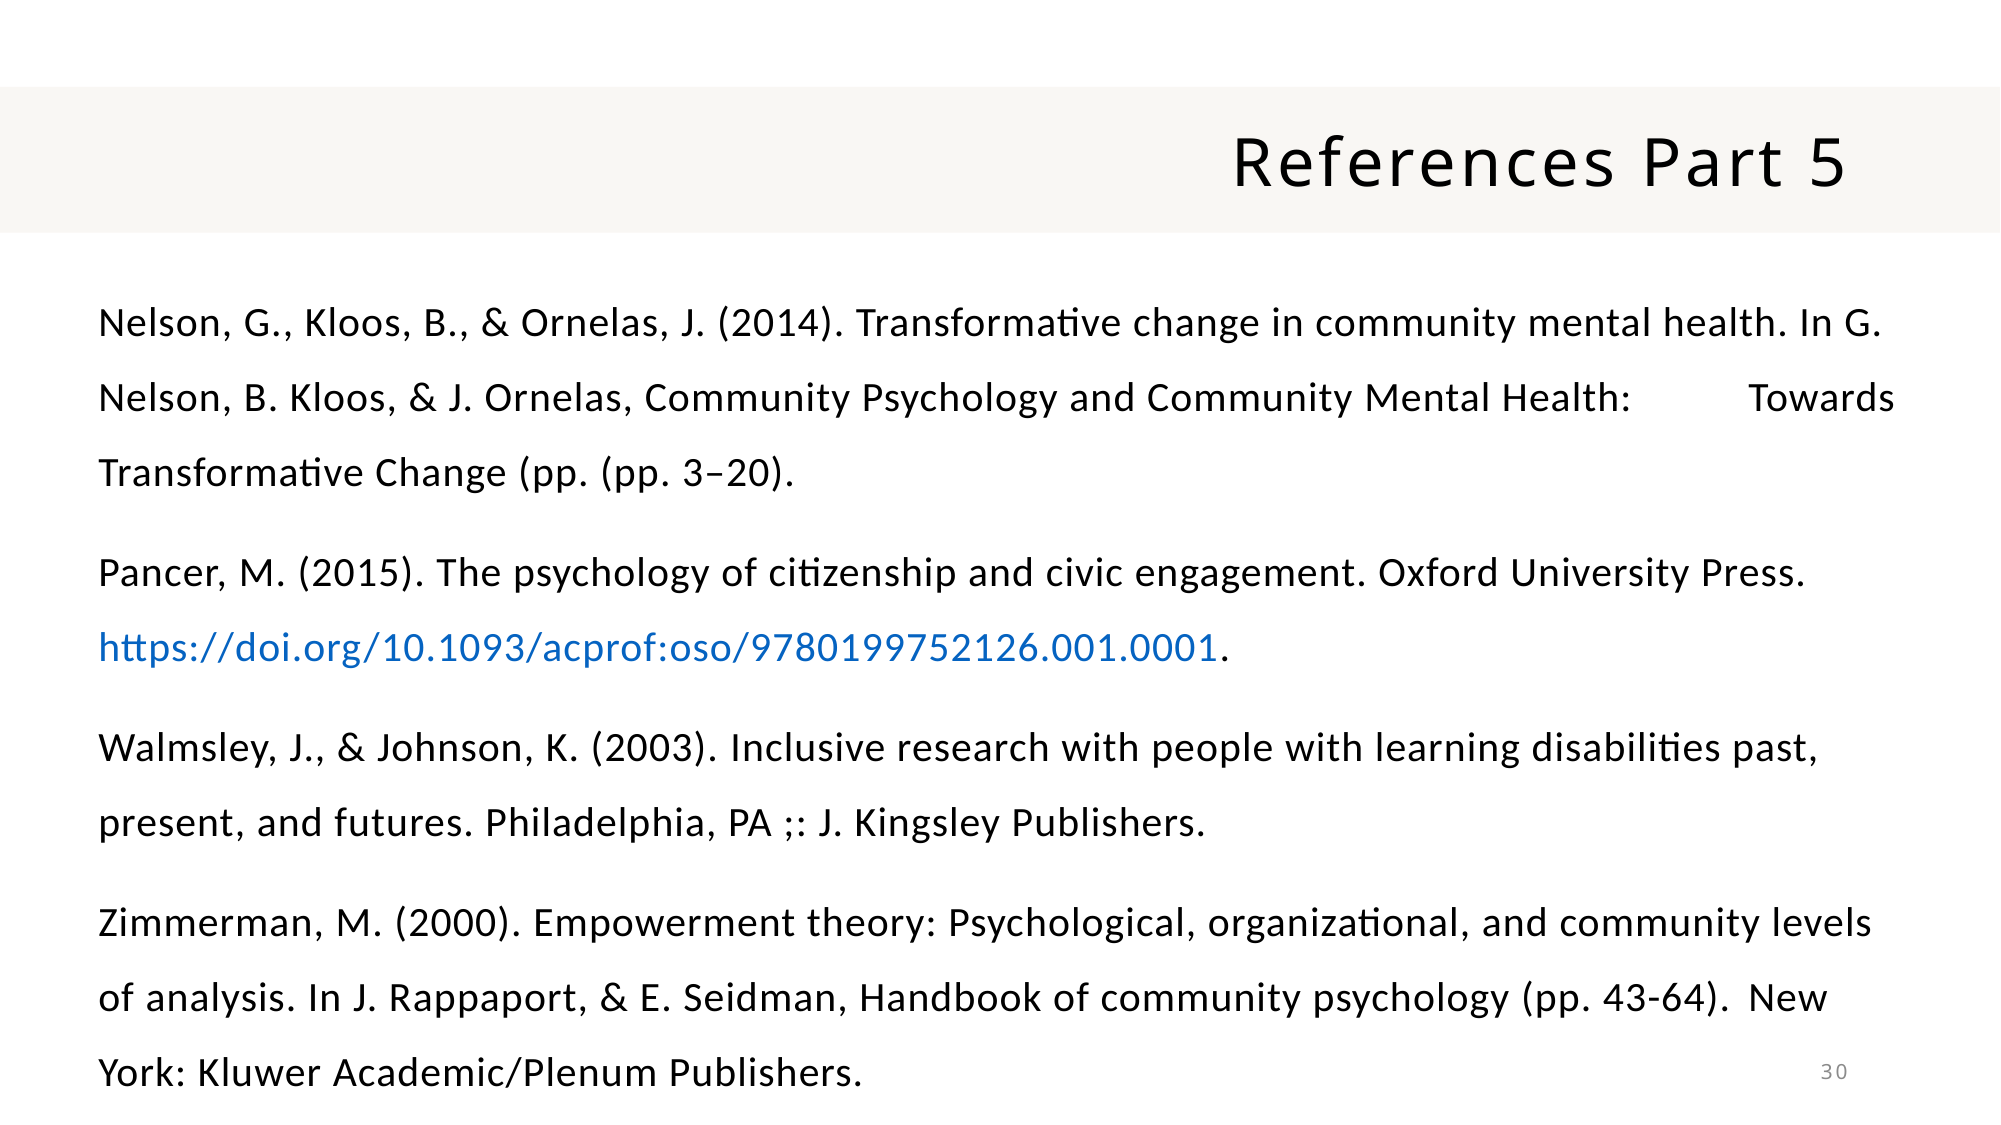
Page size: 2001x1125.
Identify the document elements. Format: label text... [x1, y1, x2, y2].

title References Part 5 [137, 105, 1863, 225]
slide_number 30 [1412, 1042, 1863, 1103]
list Nelson, G., Kloos, B., & Ornelas, J. (2014). Transformative change in community mental health. In G. Nelson, B. Kloos, & J. Ornelas, Community Psychology and Community Mental Health: Towards Transformative Change (pp. (pp. 3–20). Pancer, M. (2015). The psychology of citizenship and civic engagement. Oxford University Press. https://doi.org/10.1093/acprof:oso/9780199752126.001.0001. Walmsley, J., & Johnson, K. (2003). Inclusive research with people with learning disabilities past, present, and futures. Philadelphia, PA ;: J. Kingsley Publishers. Zimmerman, M. (2000). Empowerment theory: Psychological, organizational, and community levels of analysis. In J. Rappaport, & E. Seidman, Handbook of community psychology (pp. 43-64). New York: Kluwer Academic/Plenum Publishers. [83, 262, 1917, 585]
